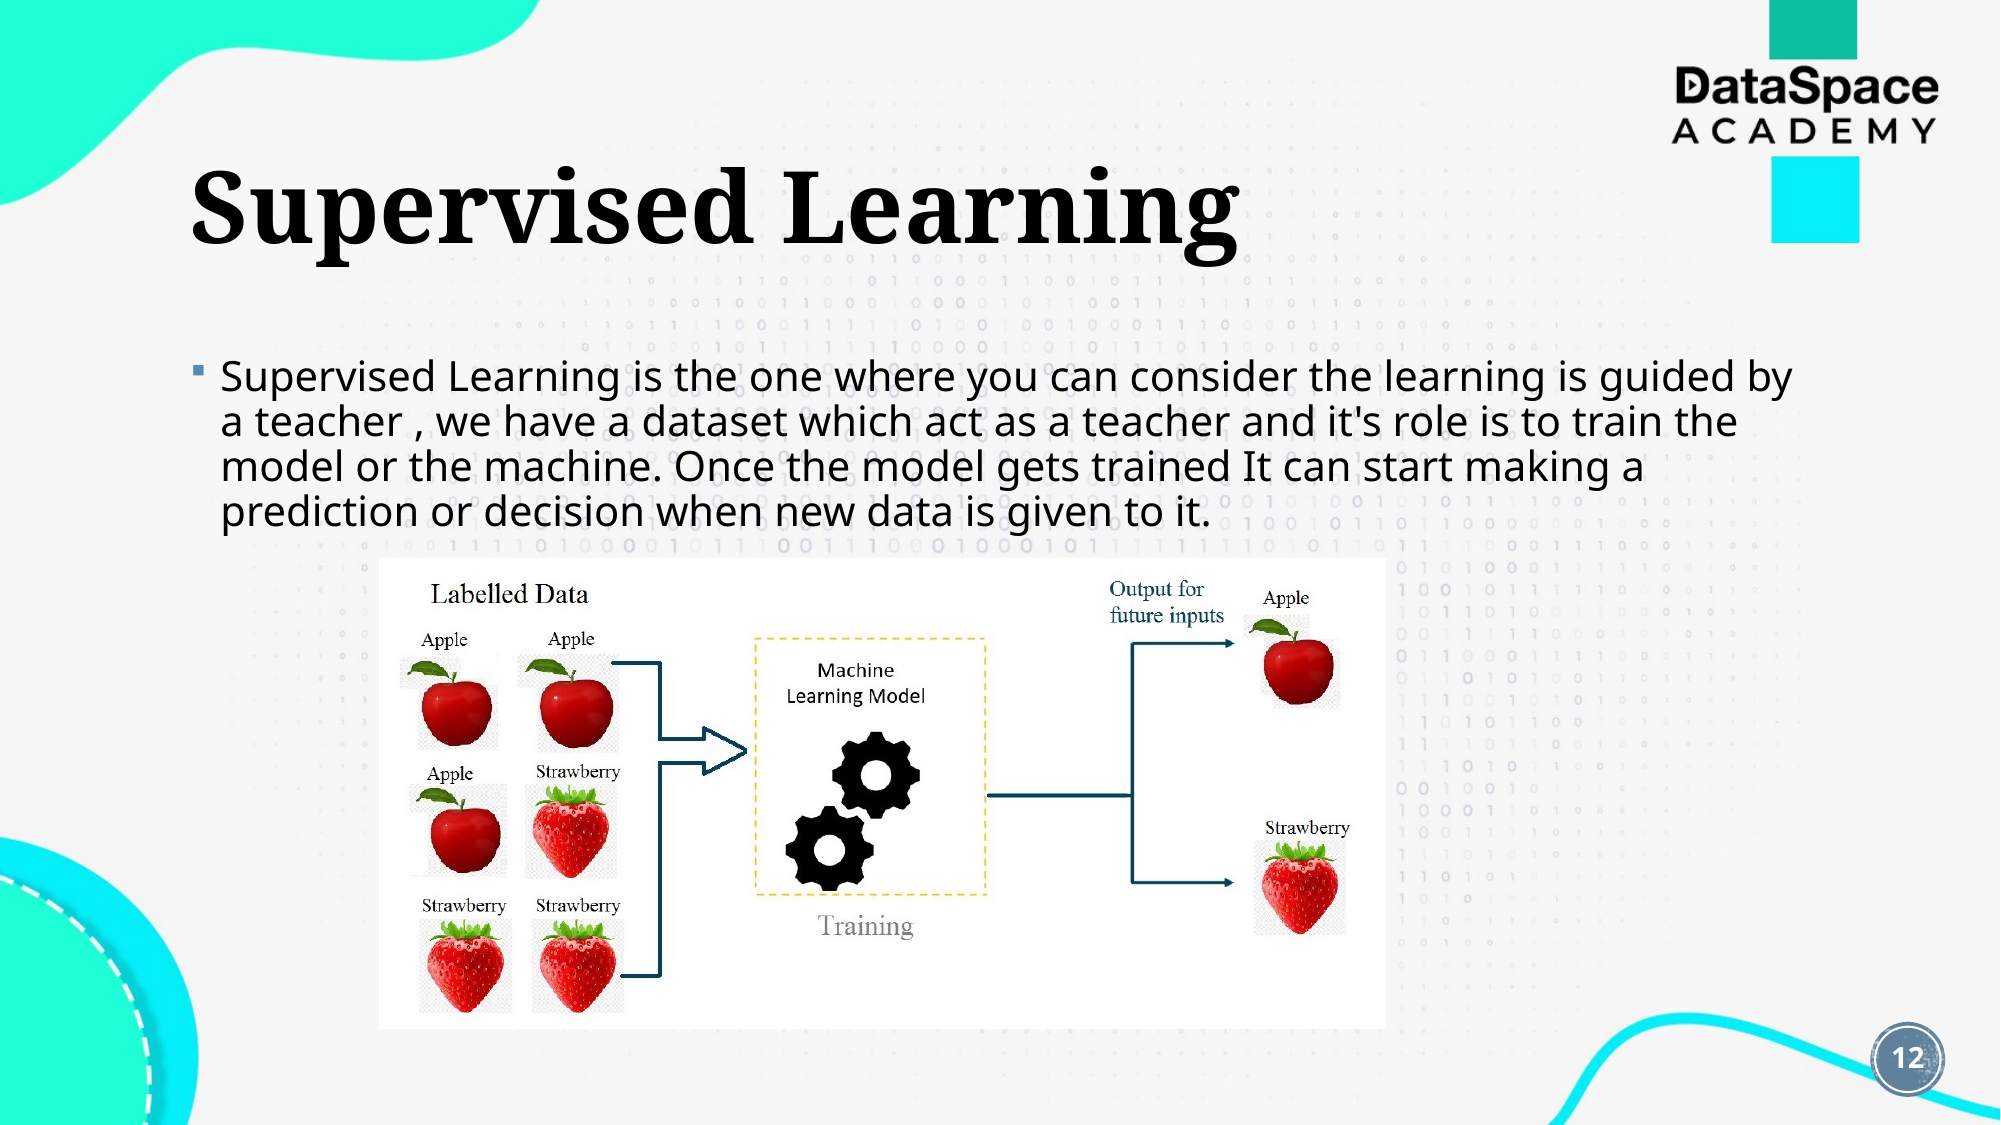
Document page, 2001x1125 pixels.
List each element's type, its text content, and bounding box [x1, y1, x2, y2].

picture [0, 0, 2001, 1125]
list Supervised Learning is the one where you can consider the learning is guided by a teacher , we have a dataset which act as a teacher and it's role is to train the model or the machine. Once the model gets trained It can start making a prediction or decision when new data is given to it. [175, 348, 1826, 1013]
slide_number 12 [1855, 1028, 1961, 1089]
title Supervised Learning [175, 79, 1826, 344]
